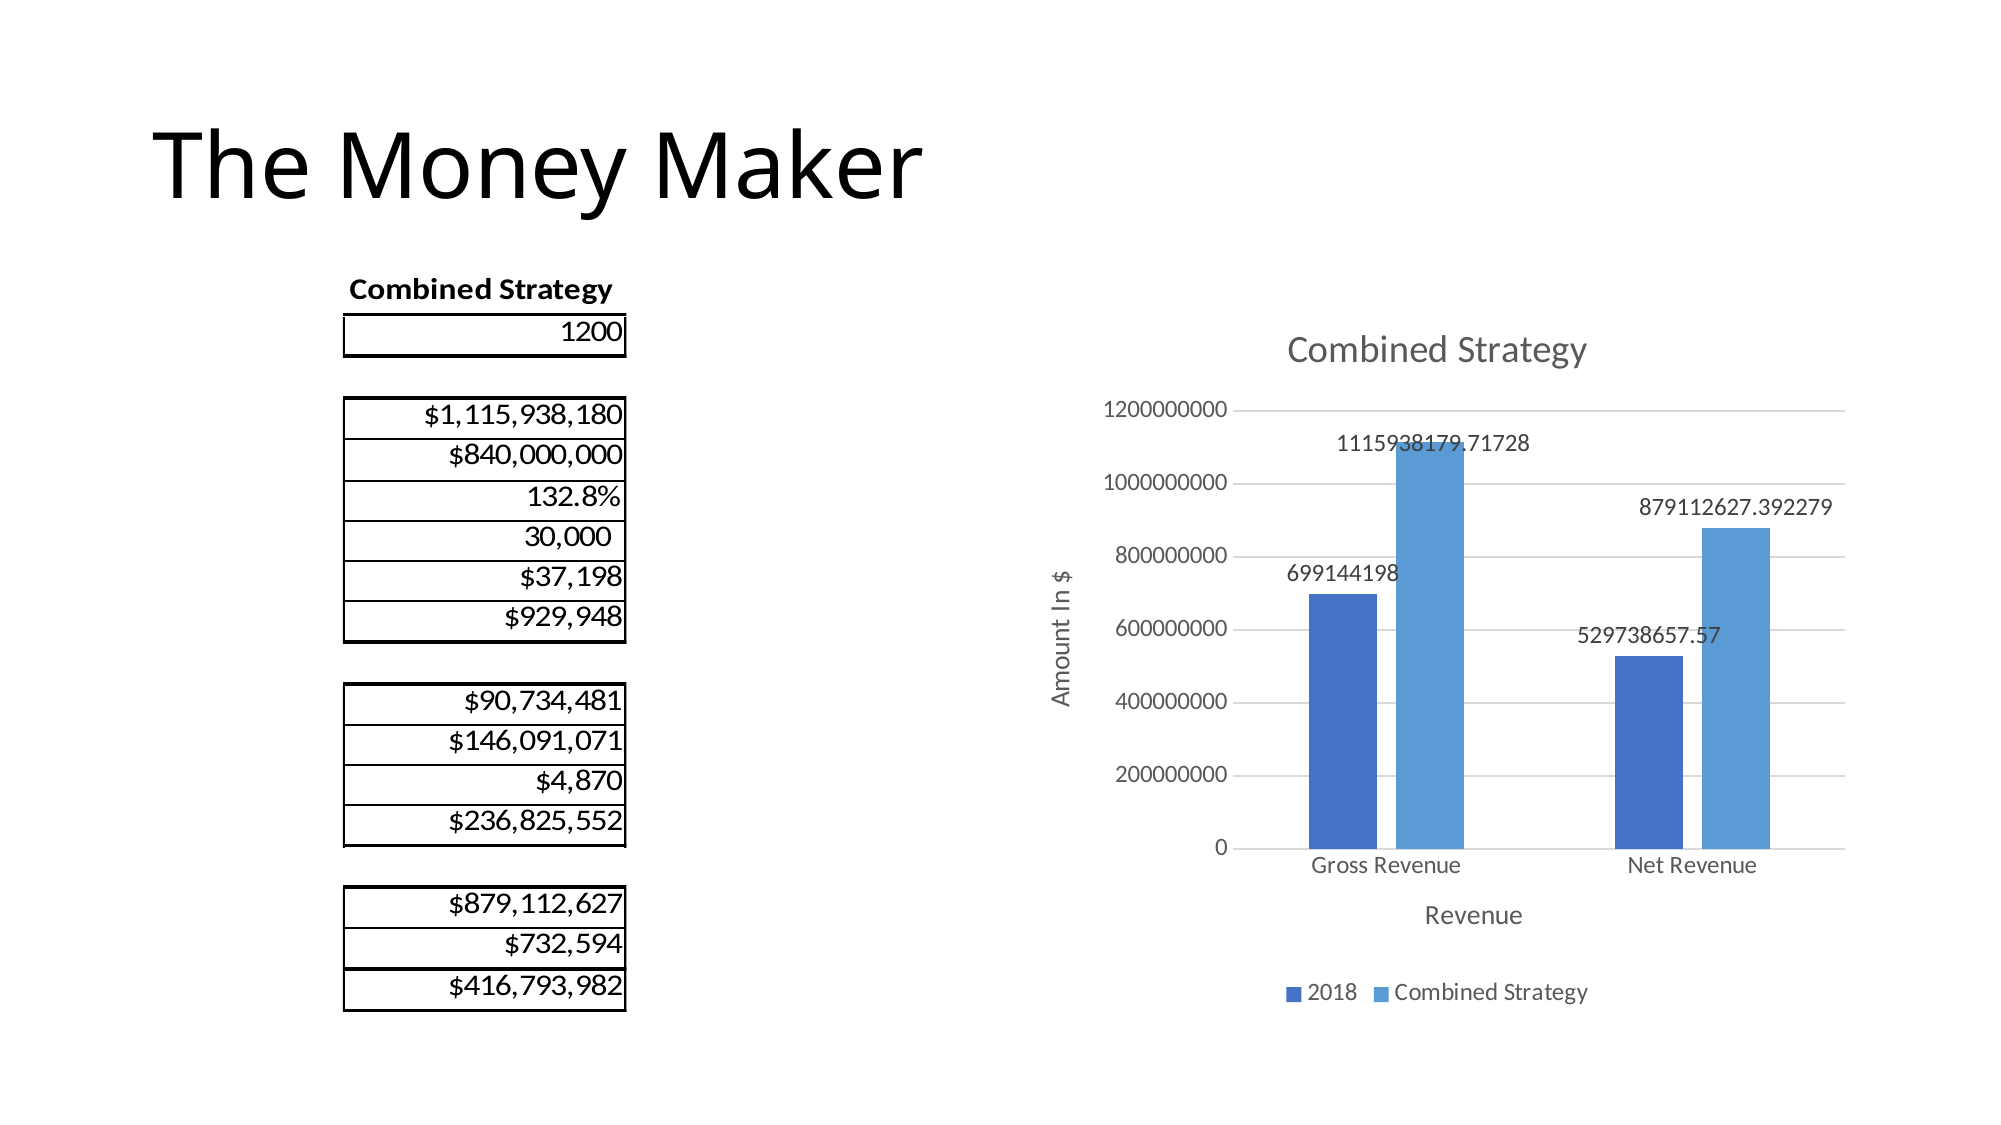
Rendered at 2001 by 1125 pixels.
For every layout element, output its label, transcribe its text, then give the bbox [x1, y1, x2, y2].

chart [1012, 299, 1863, 1014]
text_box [342, 272, 629, 1014]
title The Money Maker [137, 59, 1863, 278]
